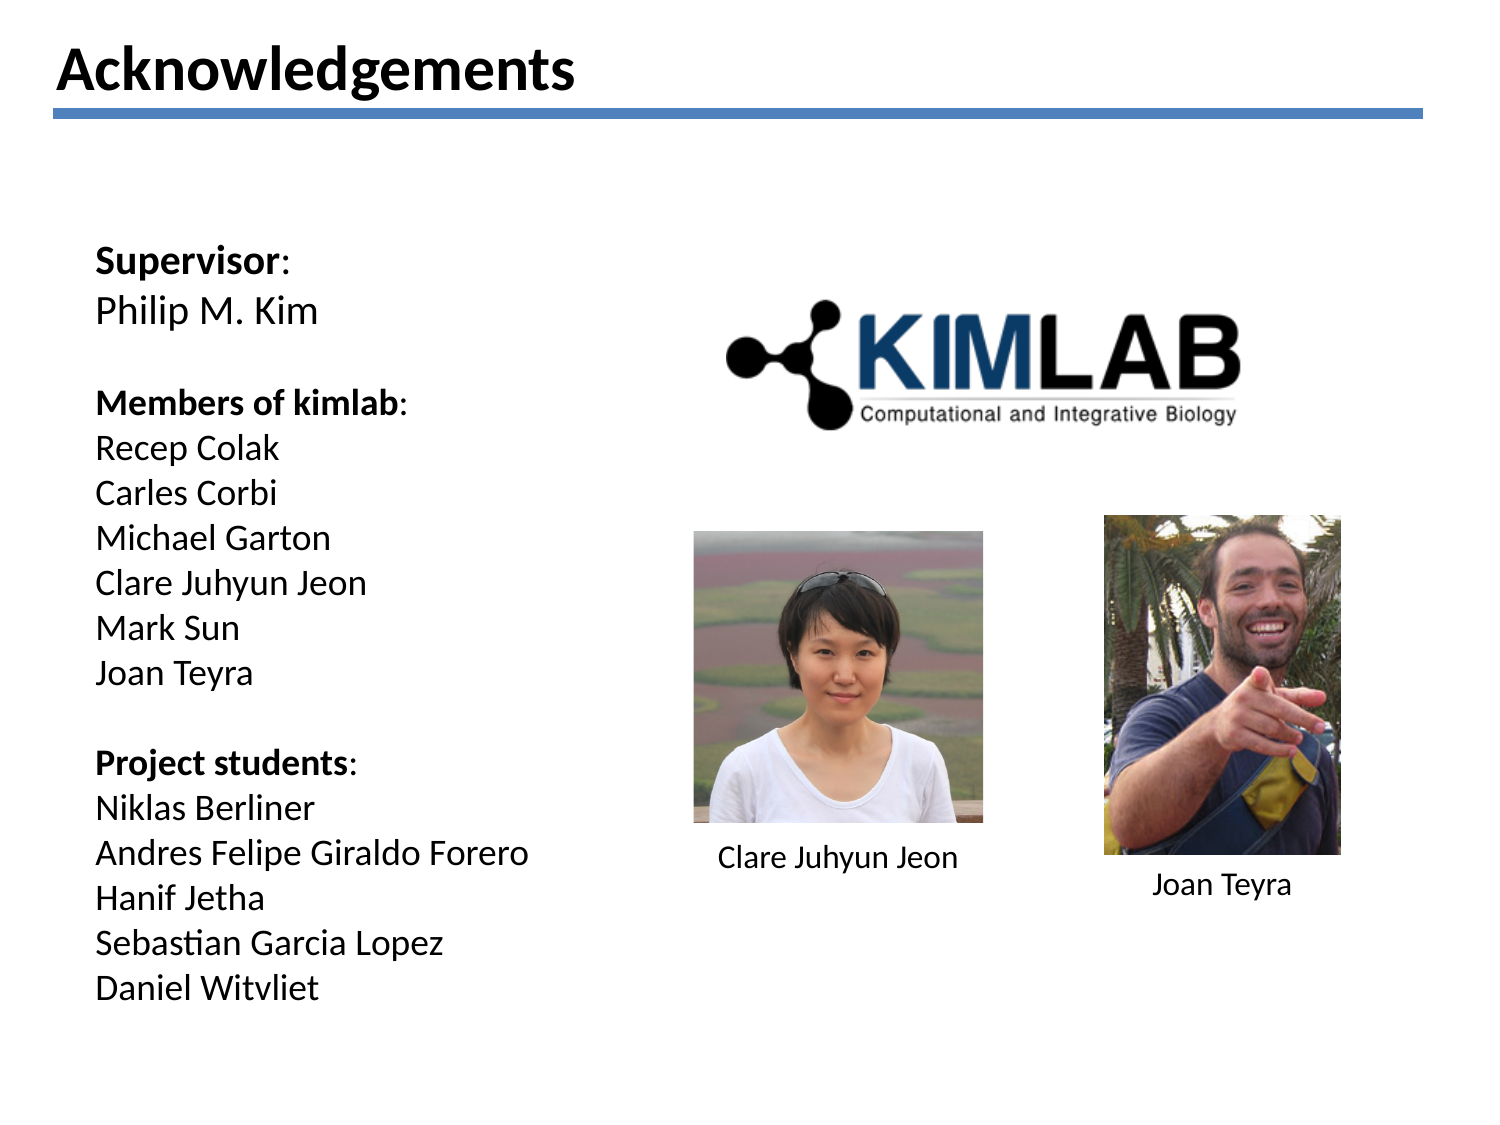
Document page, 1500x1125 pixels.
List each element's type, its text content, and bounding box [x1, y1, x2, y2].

text_box Clare Juhyun Jeon [690, 829, 986, 883]
picture [693, 530, 984, 823]
picture [1104, 514, 1341, 855]
text_box Supervisor: Philip M. Kim Members of kimlab: Recep Colak Carles Corbi Michael Garton Clare Juhyun Jeon Mark Sun Joan Teyra Project students: Niklas Berliner Andres Felipe Giraldo Forero Hanif Jetha Sebastian Garcia Lopez Daniel Witvliet [80, 225, 649, 1016]
text_box Joan Teyra [1127, 862, 1318, 910]
title Acknowledgements [41, 19, 1483, 112]
picture [725, 285, 1267, 443]
